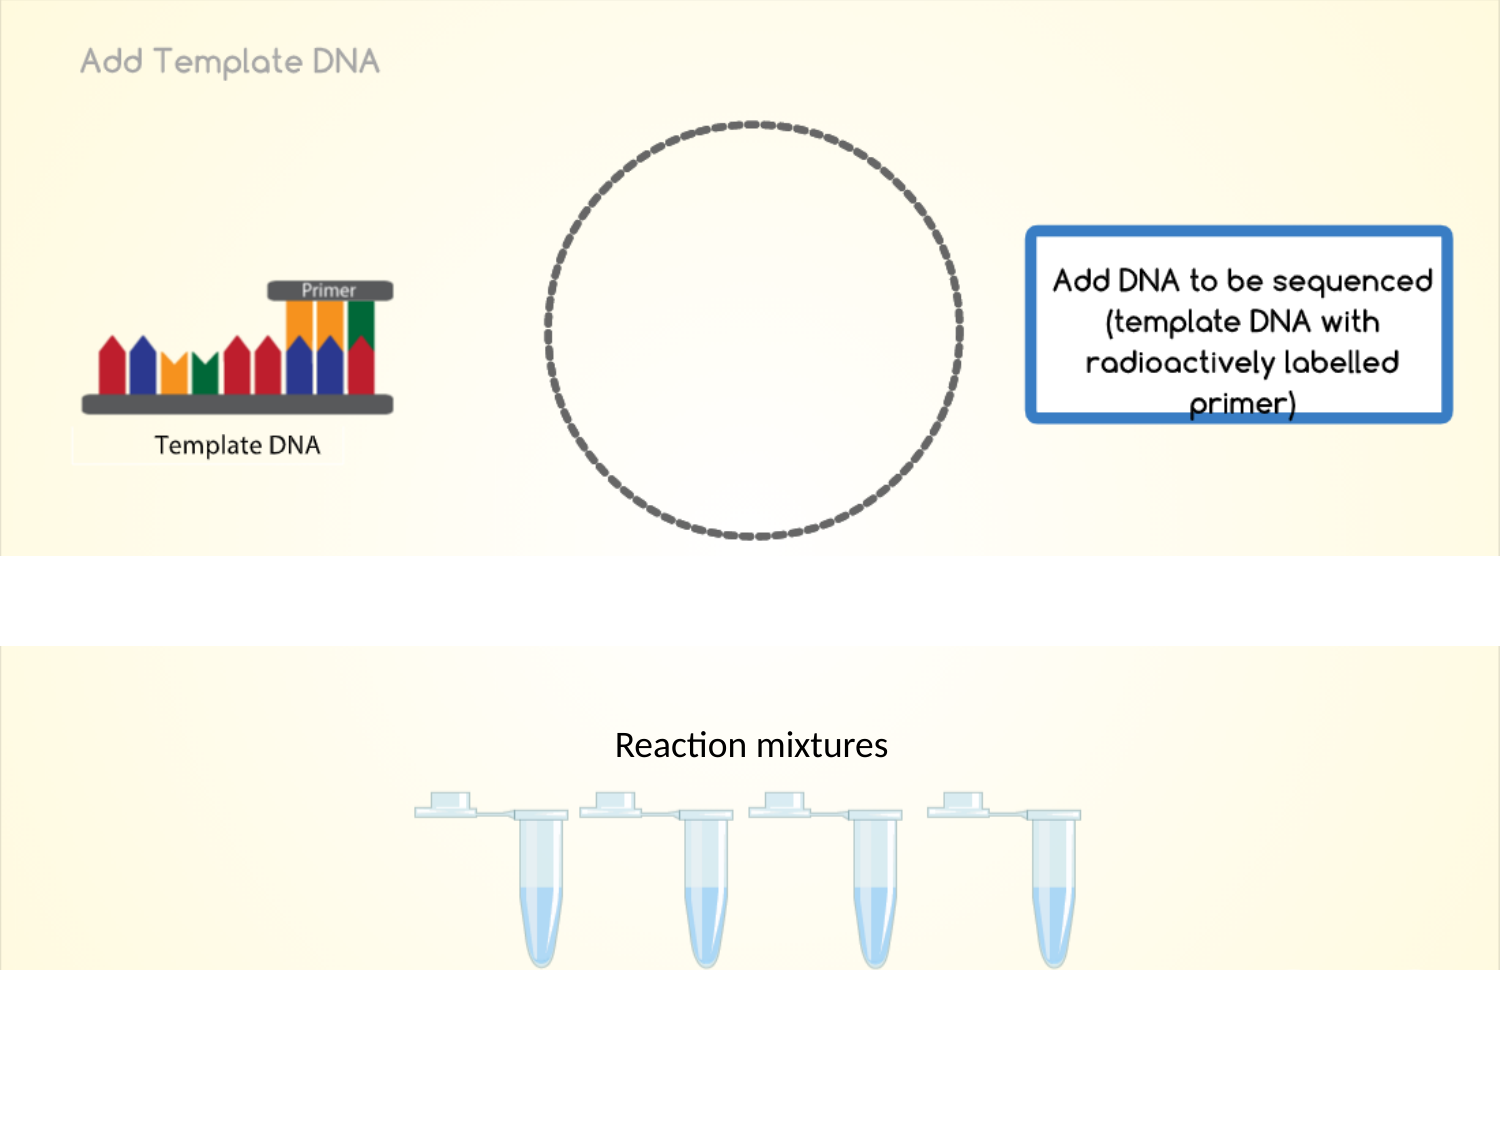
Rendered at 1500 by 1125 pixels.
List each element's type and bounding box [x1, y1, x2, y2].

picture [0, 646, 1500, 970]
picture [0, 0, 1500, 556]
